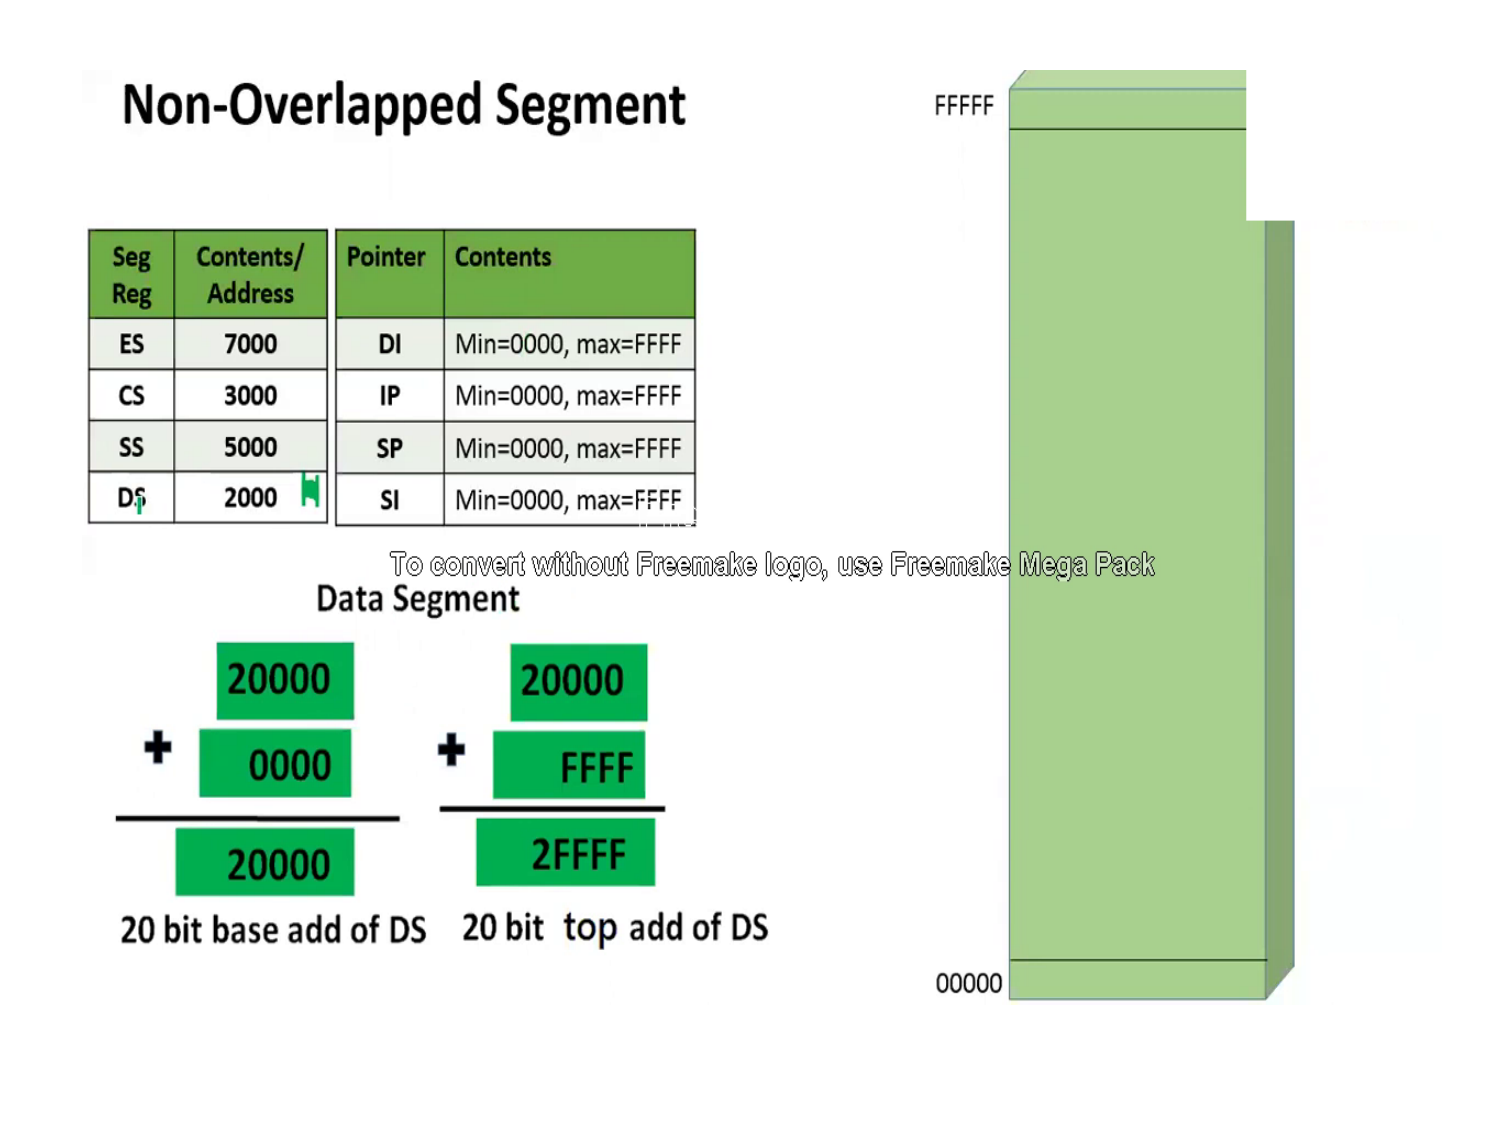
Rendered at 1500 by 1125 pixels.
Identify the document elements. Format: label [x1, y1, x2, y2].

list [81, 70, 1442, 1006]
